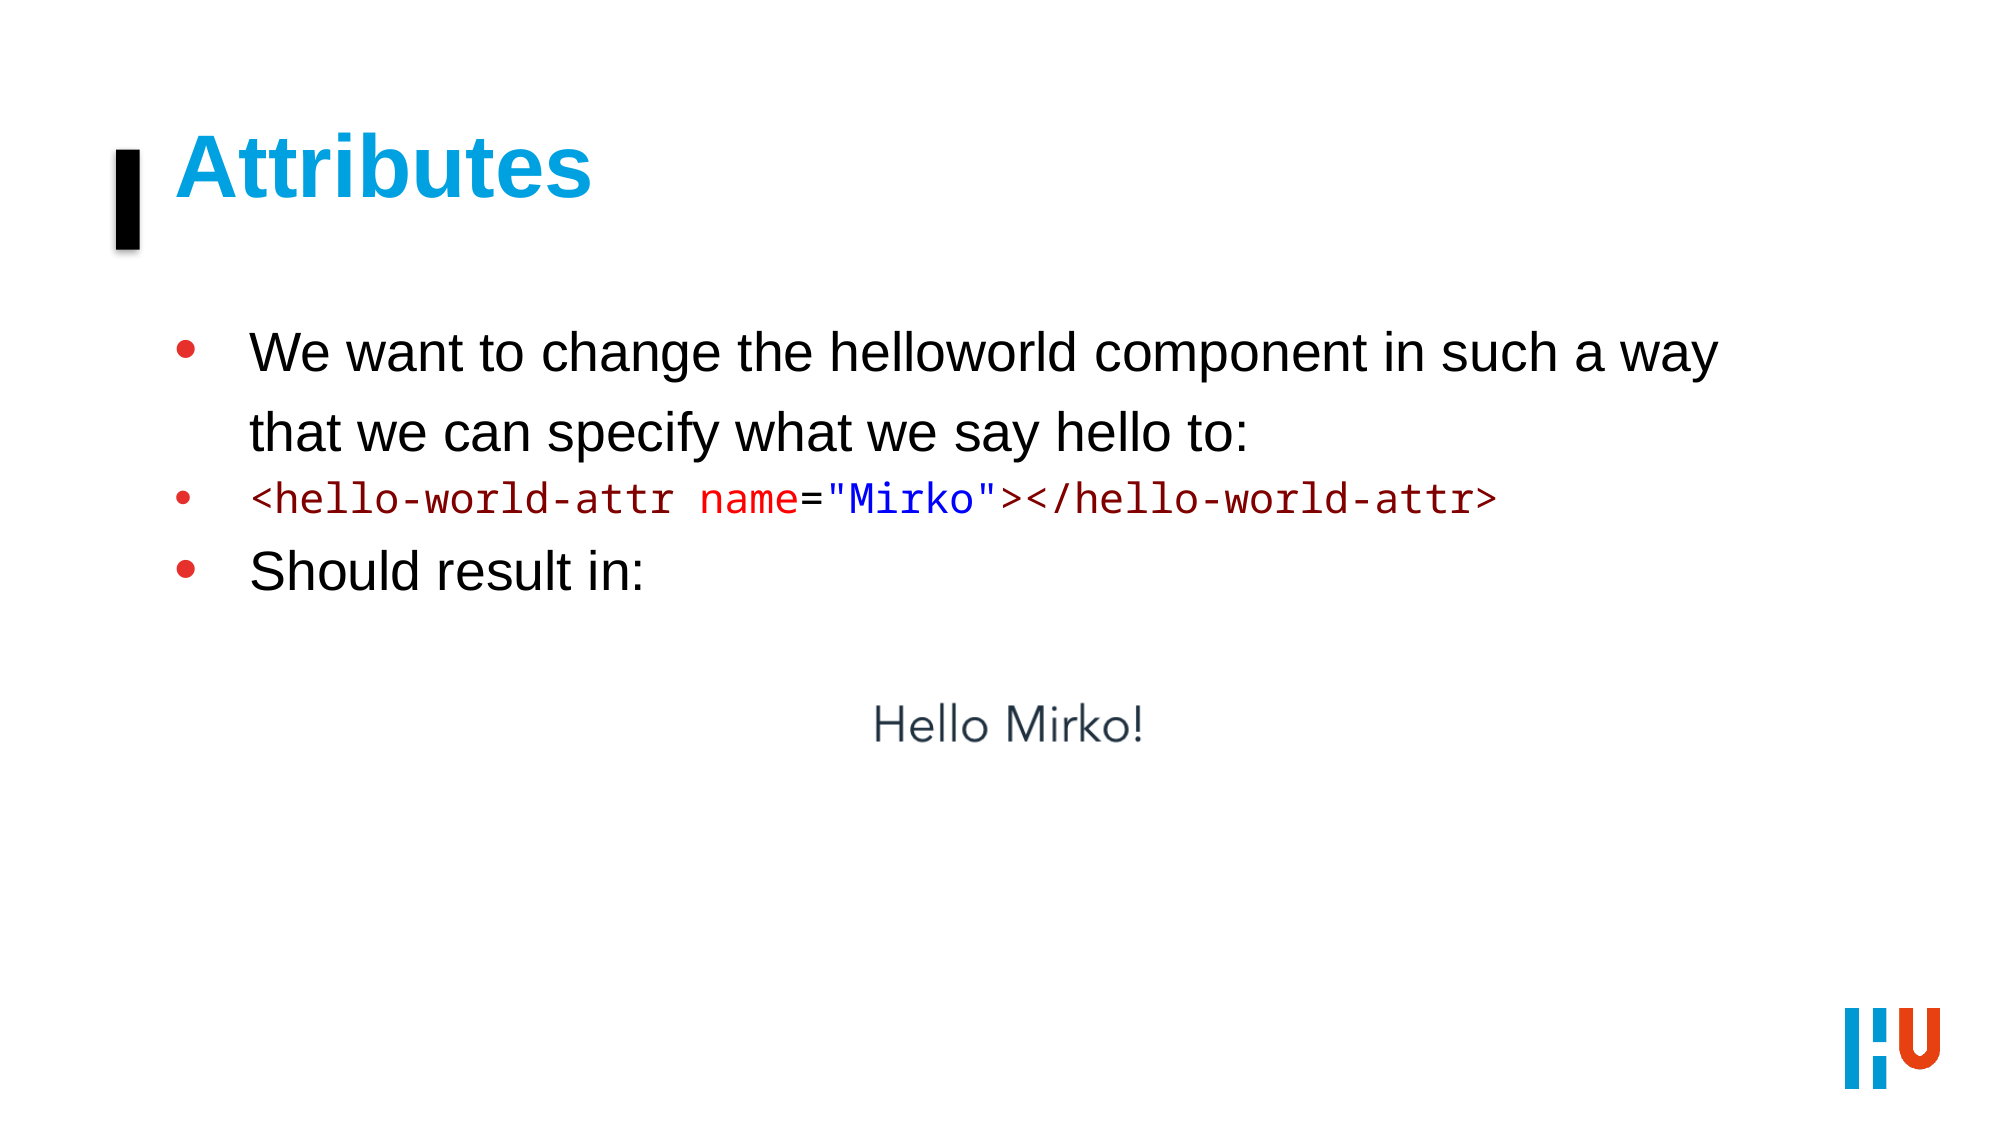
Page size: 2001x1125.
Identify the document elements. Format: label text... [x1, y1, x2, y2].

title Attributes [159, 53, 1788, 271]
picture [1860, 1008, 1940, 1089]
picture [841, 679, 1159, 785]
list We want to change the helloworld component in such a way that we can specify what we say hello to: <hello-world-attr name="Mirko"></hello-world-attr> Should result in: [159, 294, 1788, 638]
